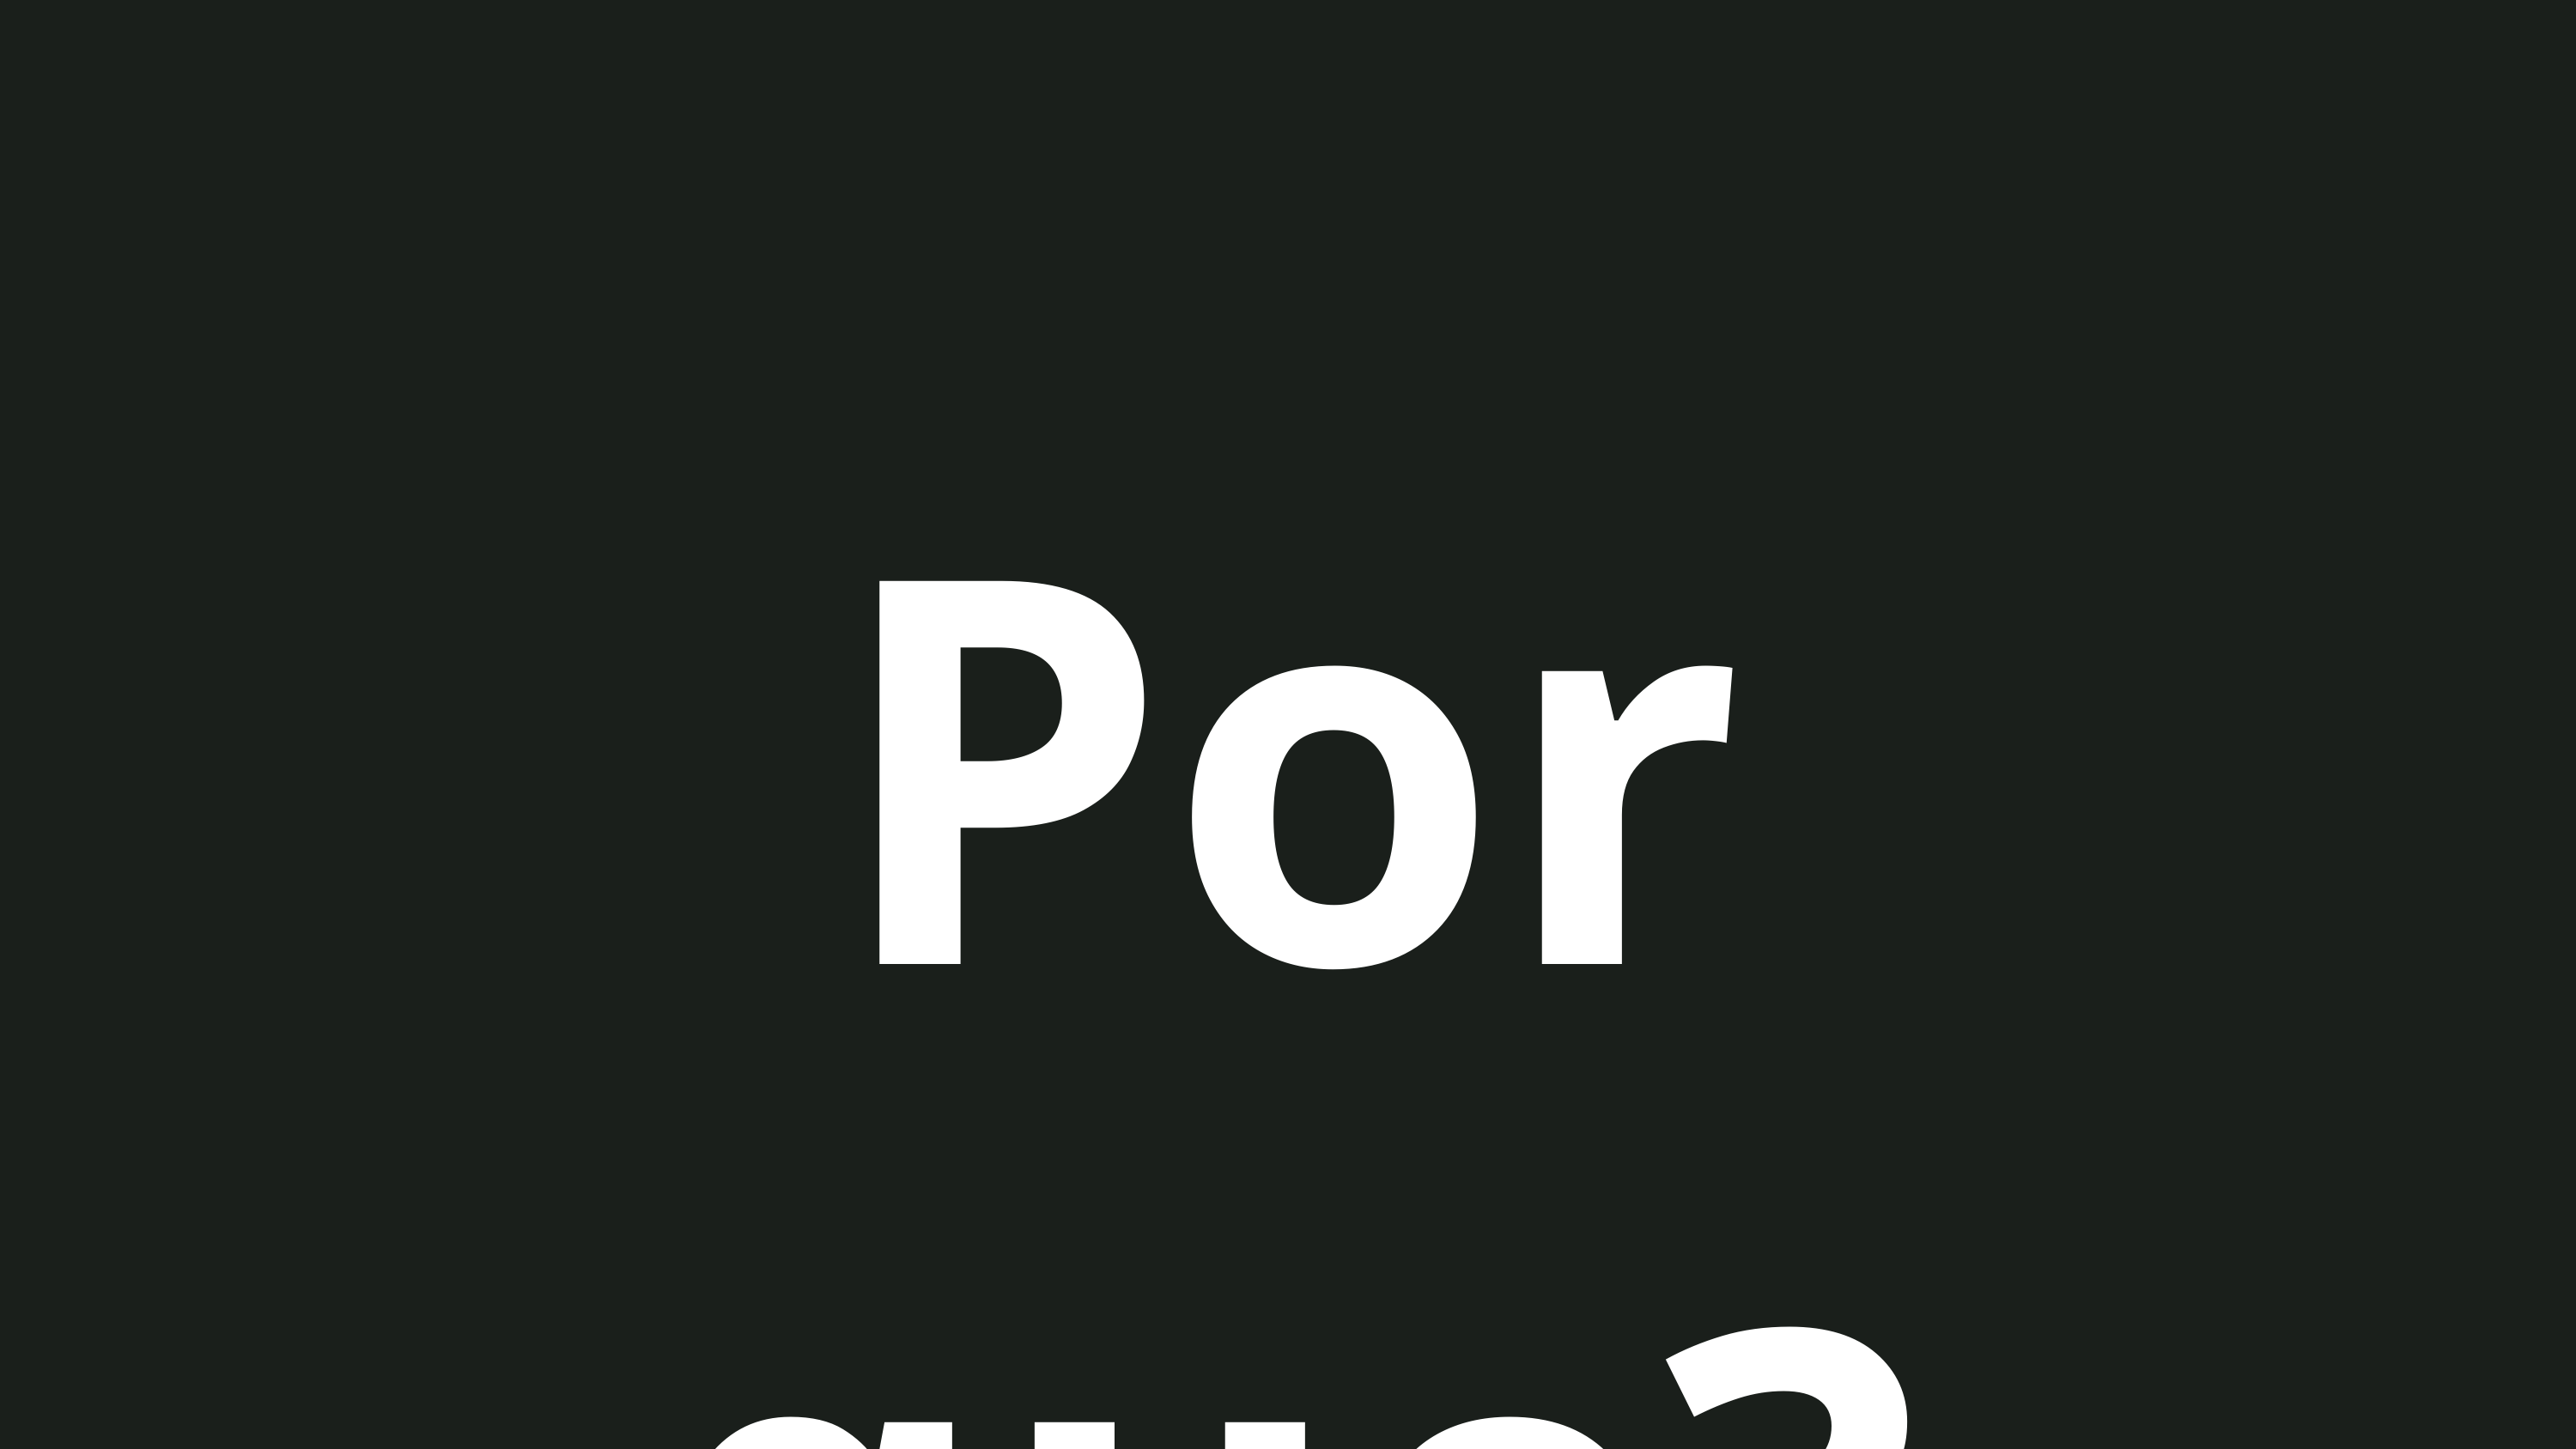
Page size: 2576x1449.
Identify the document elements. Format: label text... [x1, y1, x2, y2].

text_box Por que? [129, 320, 2447, 1449]
